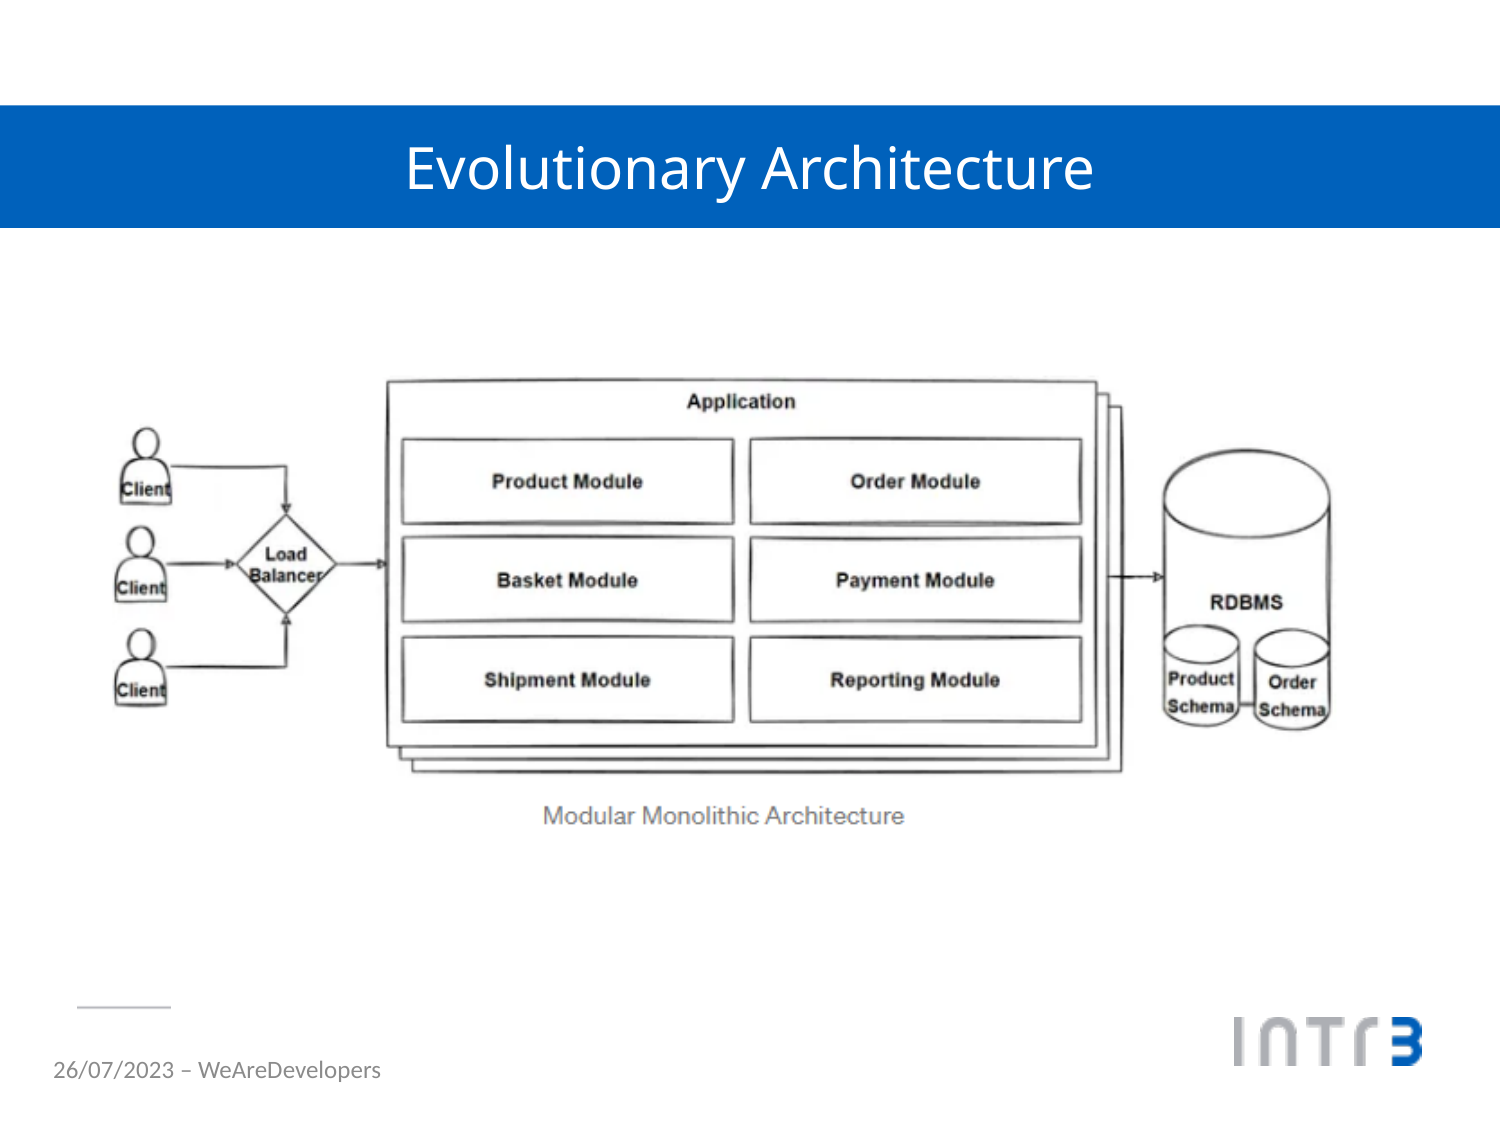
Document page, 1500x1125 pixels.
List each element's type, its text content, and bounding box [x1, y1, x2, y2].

picture [79, 295, 1421, 893]
picture [1234, 1017, 1422, 1066]
footer 26/07/2023 – WeAreDevelopers [38, 1042, 1004, 1103]
picture [77, 1005, 171, 1012]
title Evolutionary Architecture [0, 105, 1500, 228]
